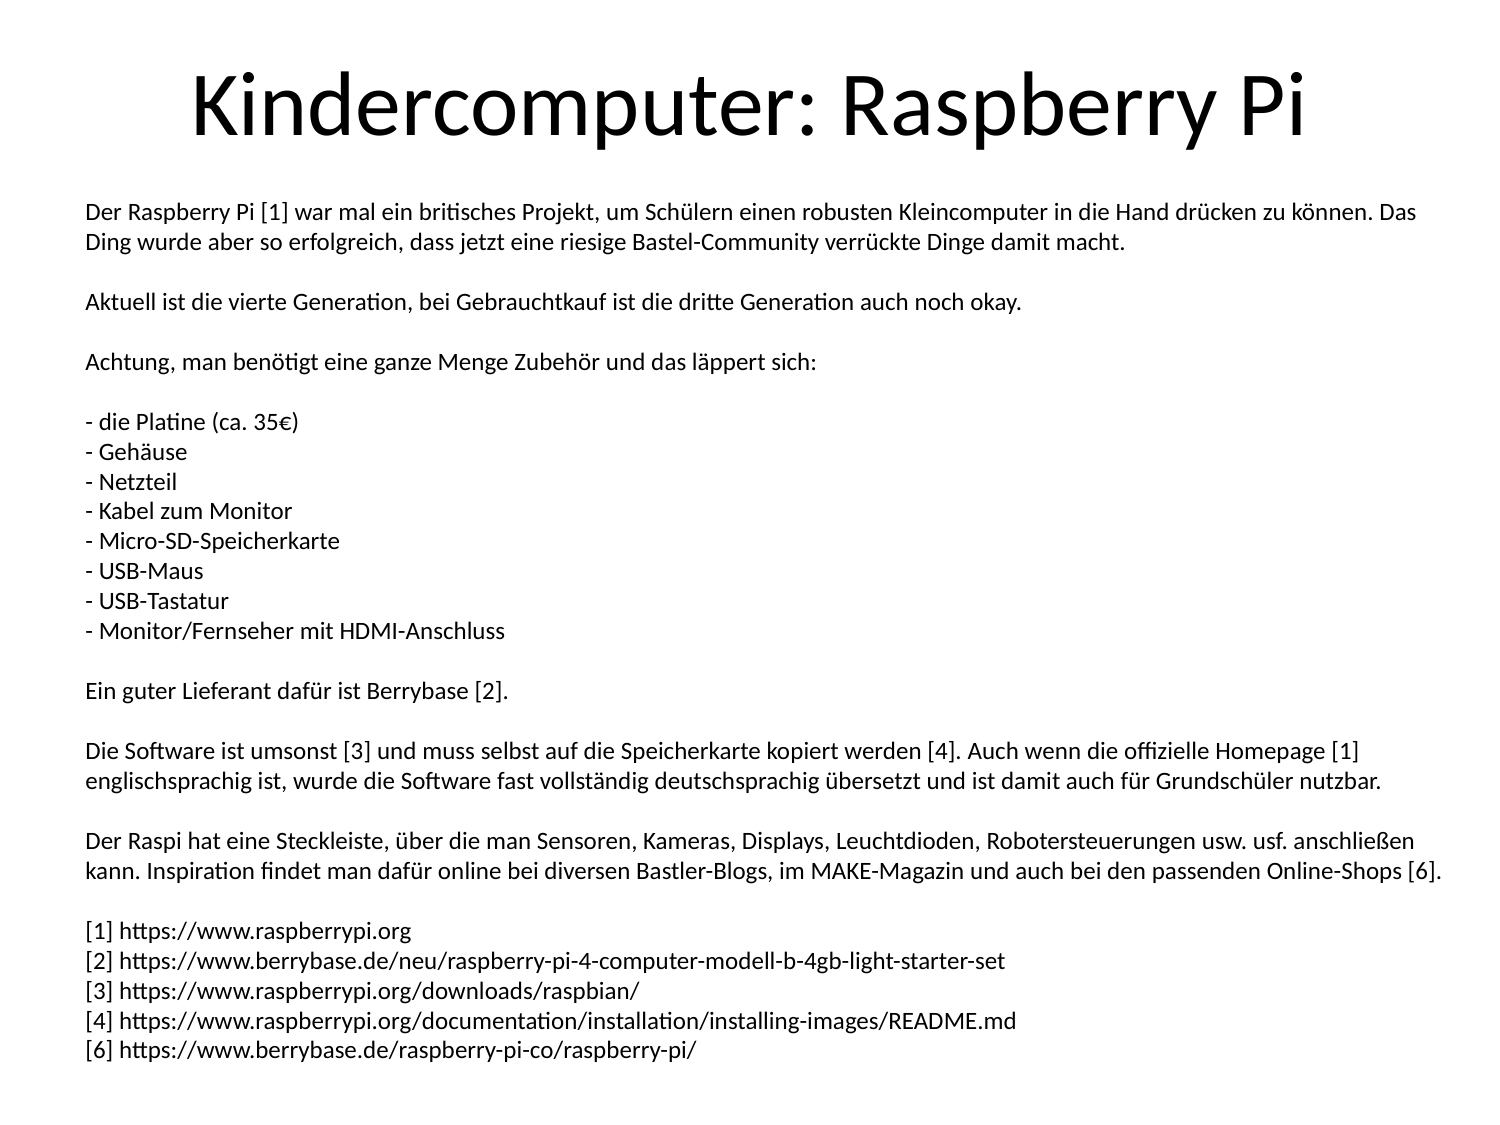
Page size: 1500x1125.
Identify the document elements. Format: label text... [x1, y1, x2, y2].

text_box Der Raspberry Pi [1] war mal ein britisches Projekt, um Schülern einen robusten Kleincomputer in die Hand drücken zu können. Das Ding wurde aber so erfolgreich, dass jetzt eine riesige Bastel-Community verrückte Dinge damit macht. Aktuell ist die vierte Generation, bei Gebrauchtkauf ist die dritte Generation auch noch okay. Achtung, man benötigt eine ganze Menge Zubehör und das läppert sich: - die Platine (ca. 35€) - Gehäuse - Netzteil - Kabel zum Monitor - Micro-SD-Speicherkarte - USB-Maus - USB-Tastatur - Monitor/Fernseher mit HDMI-Anschluss Ein guter Lieferant dafür ist Berrybase [2]. Die Software ist umsonst [3] und muss selbst auf die Speicherkarte kopiert werden [4]. Auch wenn die offizielle Homepage [1] englischsprachig ist, wurde die Software fast vollständig deutschsprachig übersetzt und ist damit auch für Grundschüler nutzbar. Der Raspi hat eine Steckleiste, über die man Sensoren, Kameras, Displays, Leuchtdioden, Robotersteuerungen usw. usf. anschließen kann. Inspiration findet man dafür online bei diversen Bastler-Blogs, im MAKE-Magazin und auch bei den passenden Online-Shops [6]. [1] https://www.raspberrypi.org [2] https://www.berrybase.de/neu/raspberry-pi-4-computer-modell-b-4gb-light-starter-set [3] https://www.raspberrypi.org/downloads/raspbian/ [4] https://www.raspberrypi.org/documentation/installation/installing-images/README.md [6] https://www.berrybase.de/raspberry-pi-co/raspberry-pi/ [70, 188, 1472, 1072]
title Kindercomputer: Raspberry Pi [75, 45, 1425, 153]
